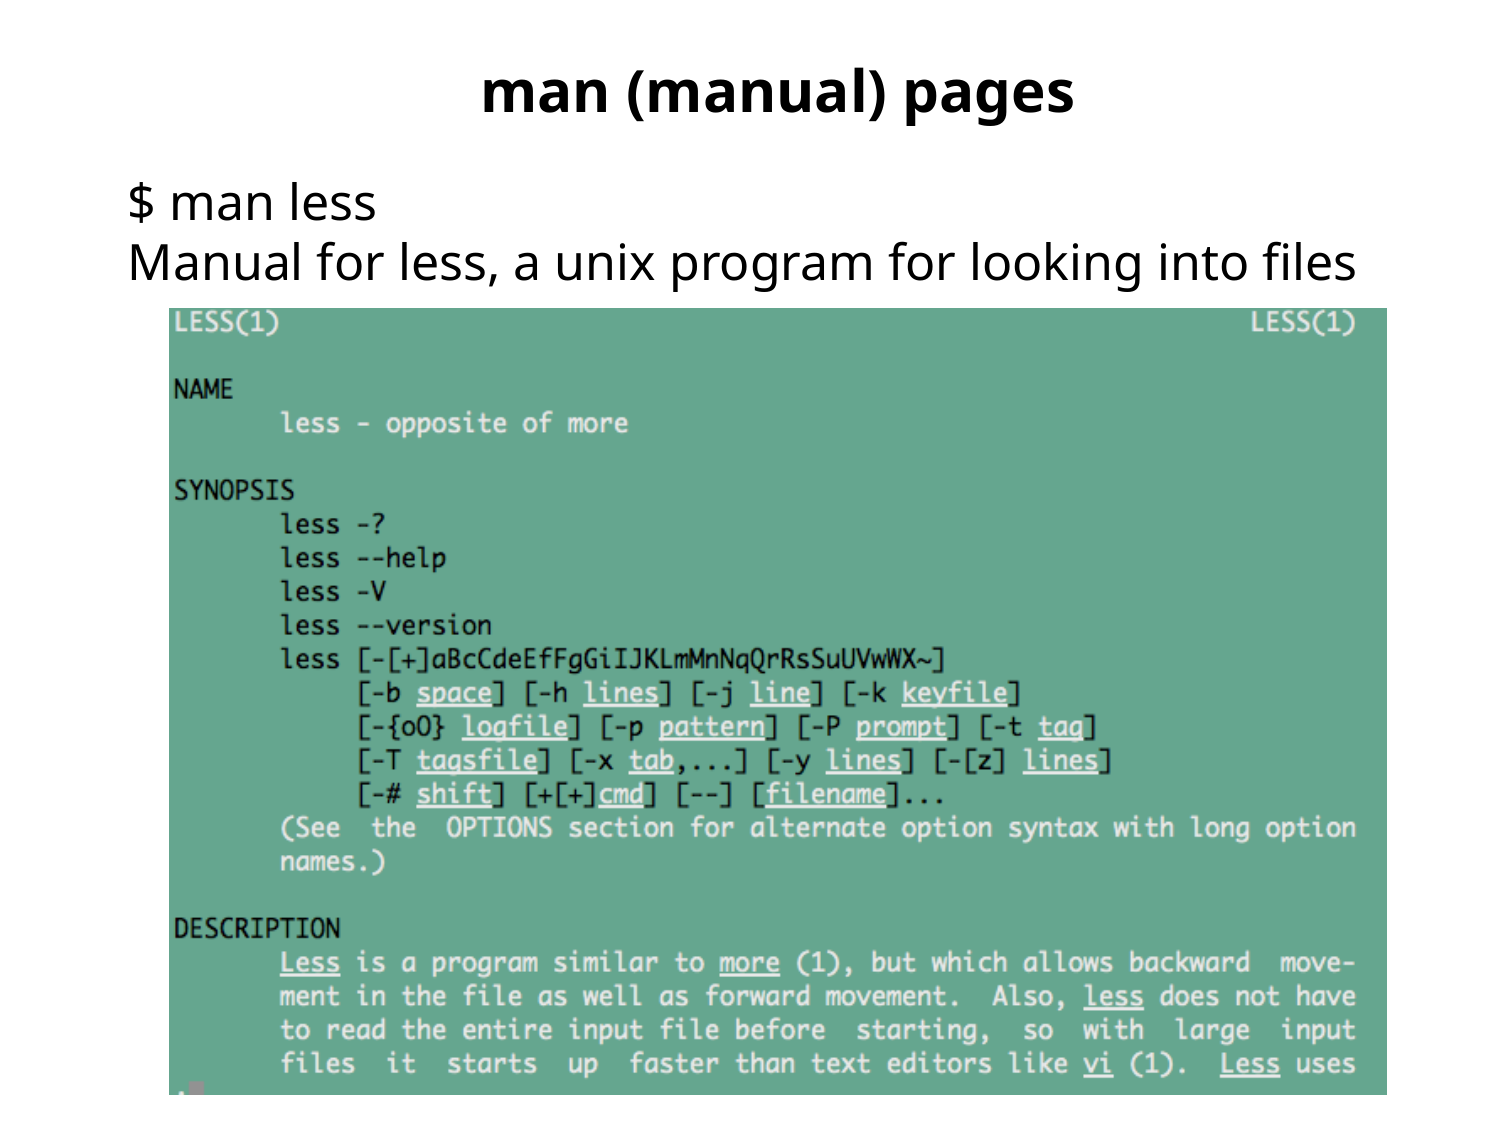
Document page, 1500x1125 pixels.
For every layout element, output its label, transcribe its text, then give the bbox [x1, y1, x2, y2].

text_box man (manual) pages [465, 46, 1090, 132]
text_box $ man less Manual for less, a unix program for looking into files [113, 162, 1387, 298]
picture [168, 308, 1387, 1095]
